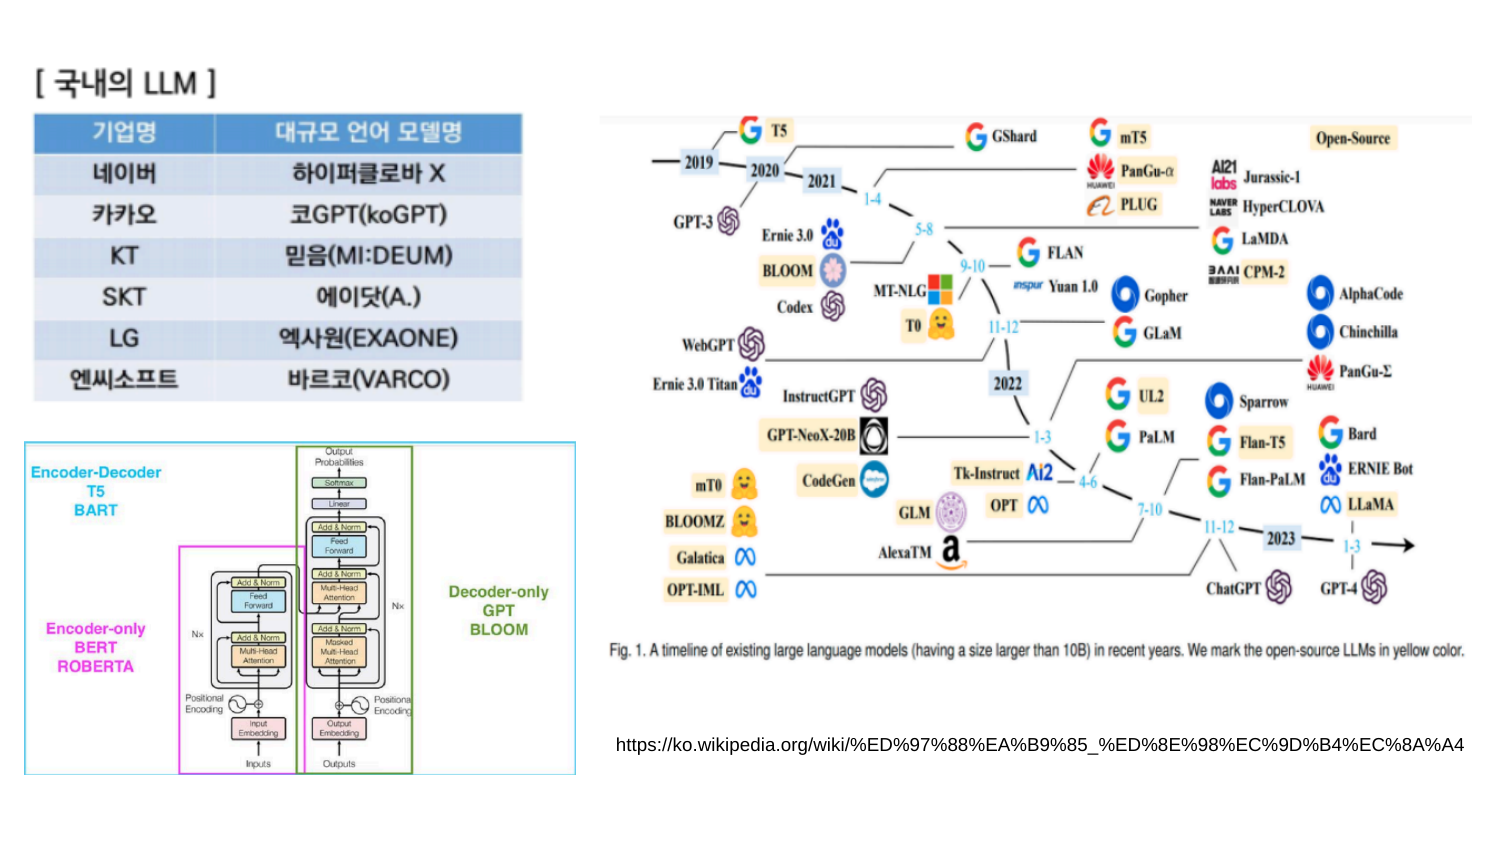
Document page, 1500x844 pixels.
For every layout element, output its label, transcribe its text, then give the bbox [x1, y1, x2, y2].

text_box https://ko.wikipedia.org/wiki/%ED%97%88%EA%B9%85_%ED%8E%98%EC%9D%B4%EC%8A%A4 [600, 721, 1491, 767]
picture [599, 111, 1472, 672]
picture [24, 441, 576, 776]
picture [24, 56, 532, 416]
